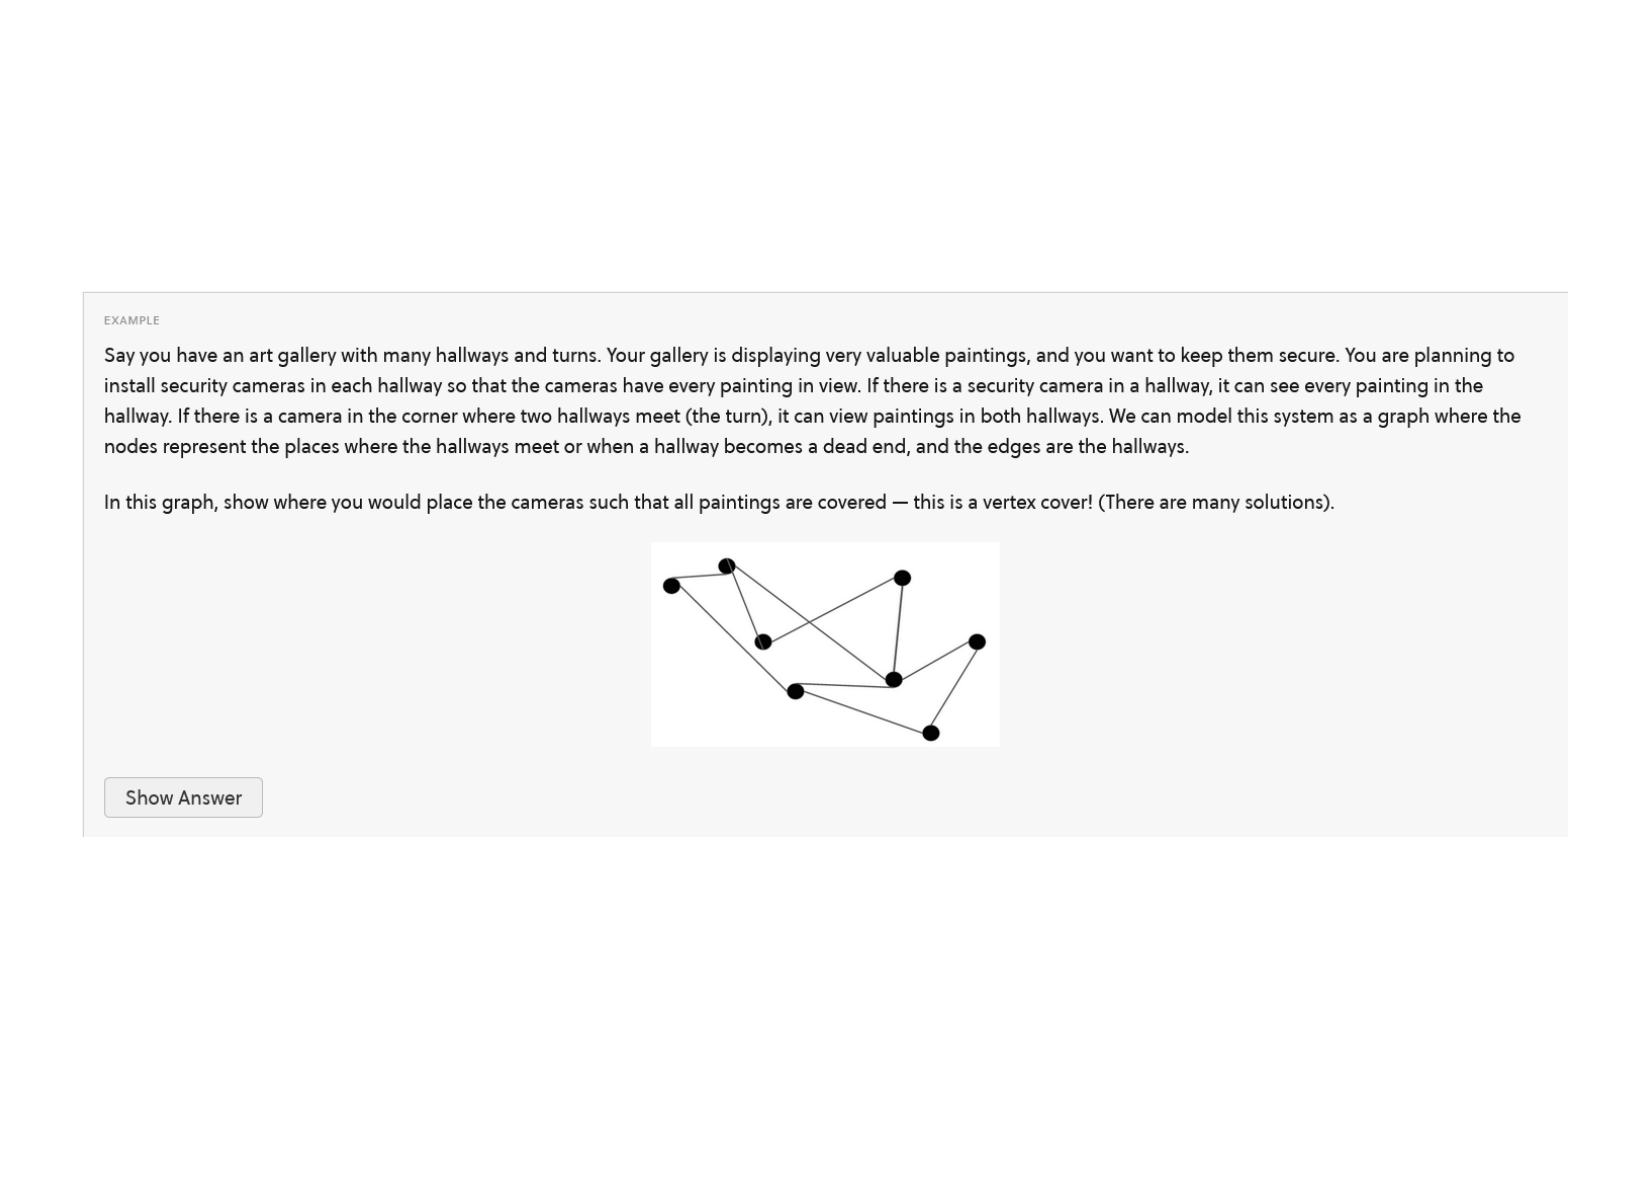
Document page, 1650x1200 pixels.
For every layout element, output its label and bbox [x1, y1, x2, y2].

list [82, 291, 1568, 837]
